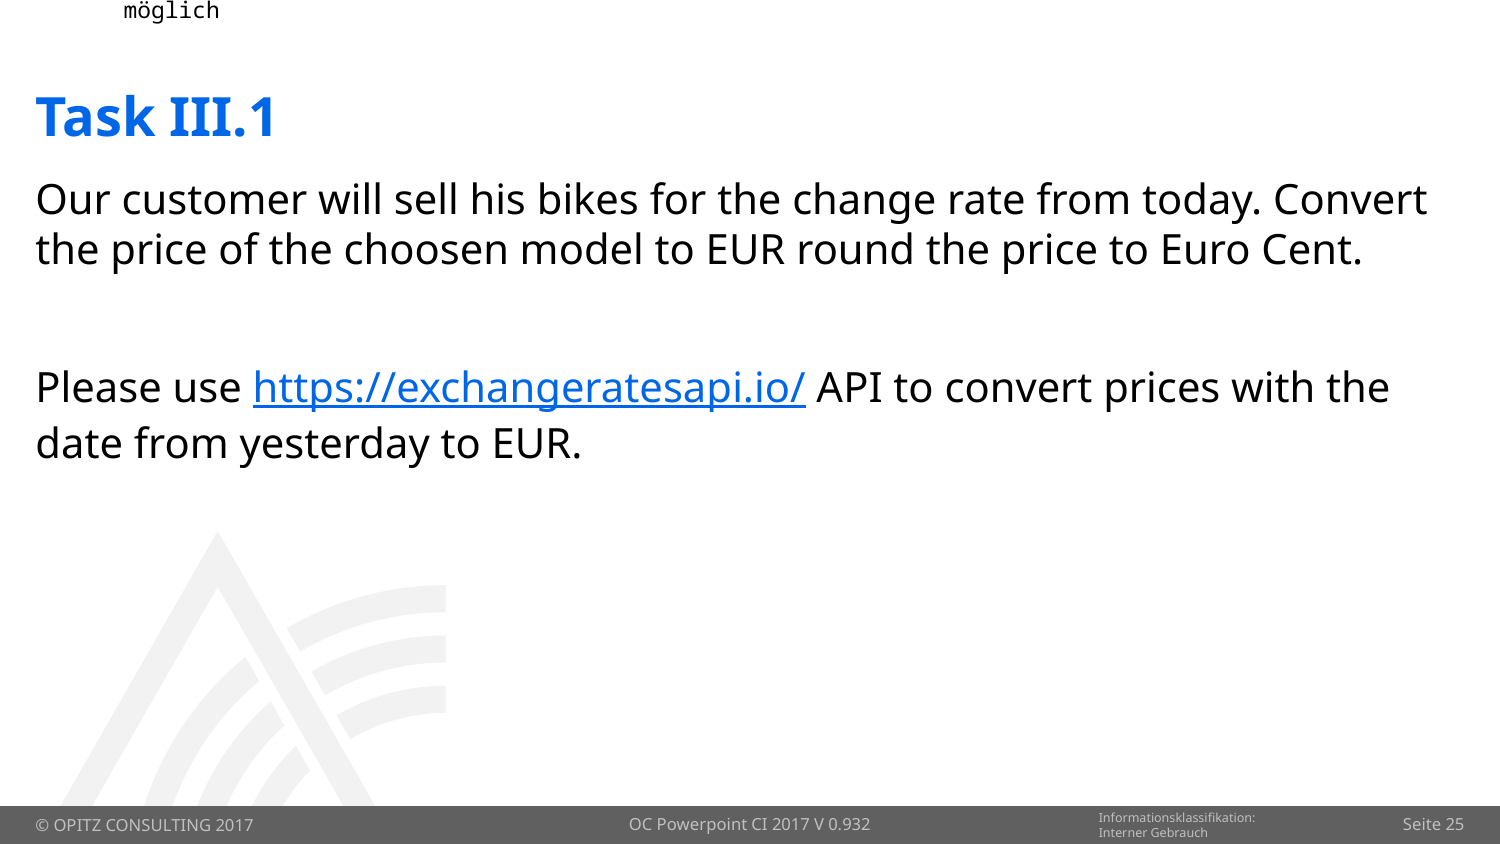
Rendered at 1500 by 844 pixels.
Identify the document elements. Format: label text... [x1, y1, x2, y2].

footer OC Powerpoint CI 2017 V 0.932 [496, 806, 1004, 844]
title Task III.1 [35, 14, 1465, 148]
slide_number Seite 25 [1305, 806, 1465, 844]
list Our customer will sell his bikes for the change rate from today. Convert the price of the choosen model to EUR round the price to Euro Cent. Please use https://exchangeratesapi.io/ API to convert prices with the date from yesterday to EUR. [35, 172, 1465, 781]
